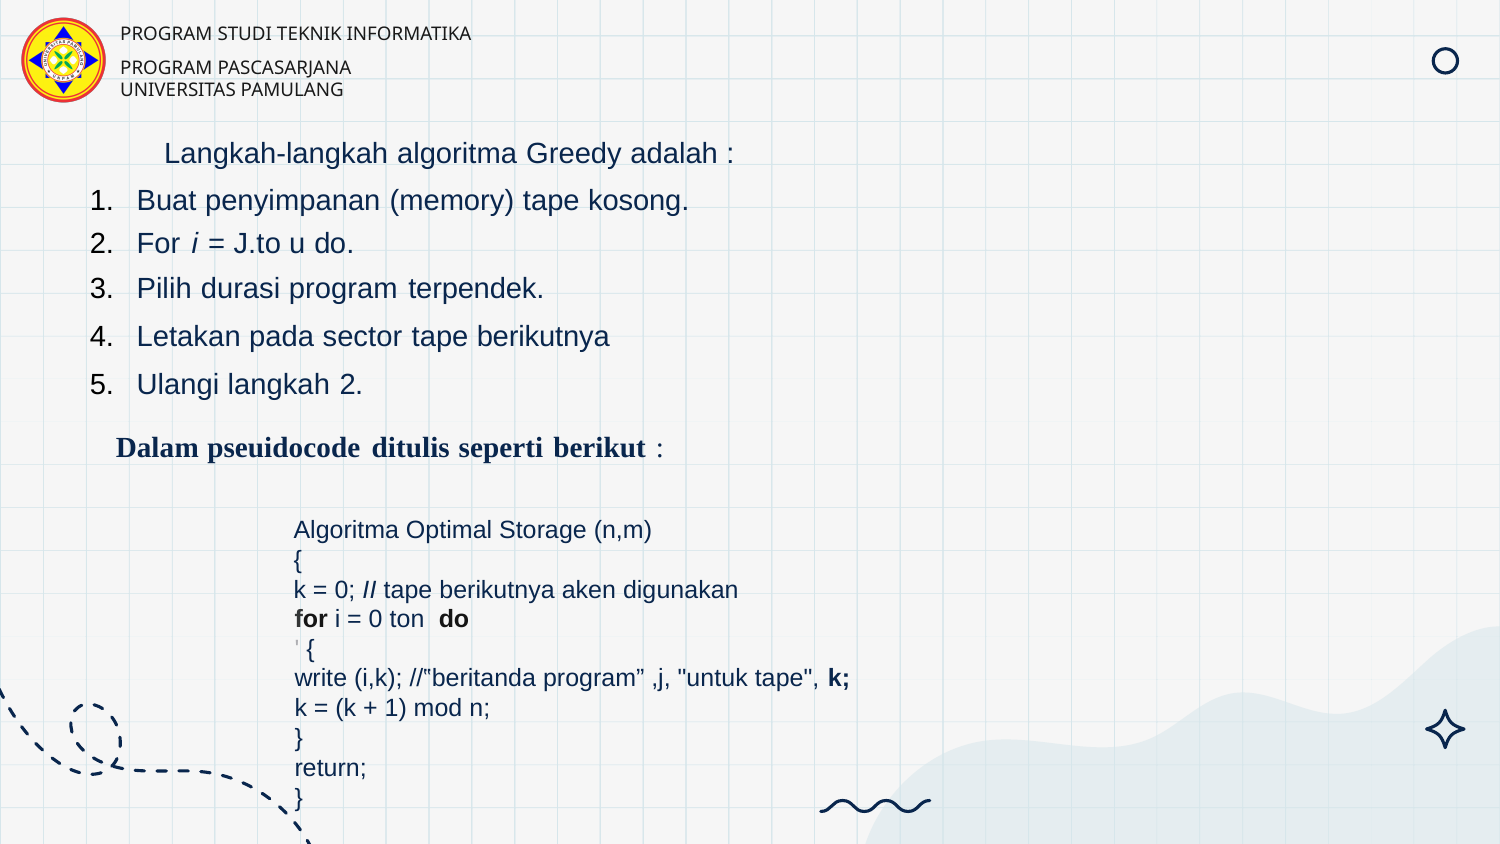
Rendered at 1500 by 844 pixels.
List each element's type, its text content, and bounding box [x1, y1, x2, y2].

text_box Algoritma Optimal Storage (n,m) { k = 0; II tape berikutnya aken digunakan [278, 505, 755, 656]
text_box Dalam pseuidocode ditulis seperti berikut : [0, 421, 731, 472]
text_box PROGRAM STUDI TEKNIK INFORMATIKA PROGRAM PASCASARJANA UNIVERSITAS PAMULANG [135, 26, 520, 96]
picture [0, 0, 1500, 844]
text_box Langkah-langkah algoritma Greedy adalah : Buat penyimpanan (memory) tape kosong. For i = J.to u do. Pilih durasi program terpendek. Letakan pada sector tape berikutnya Ulangi langkah 2. [0, 127, 1387, 443]
text_box for i = 0 ton do ' { write (i,k); //‟beritanda program” ,j, "untuk tape", k; k = (k + 1) mod n; } return; } [279, 594, 866, 820]
